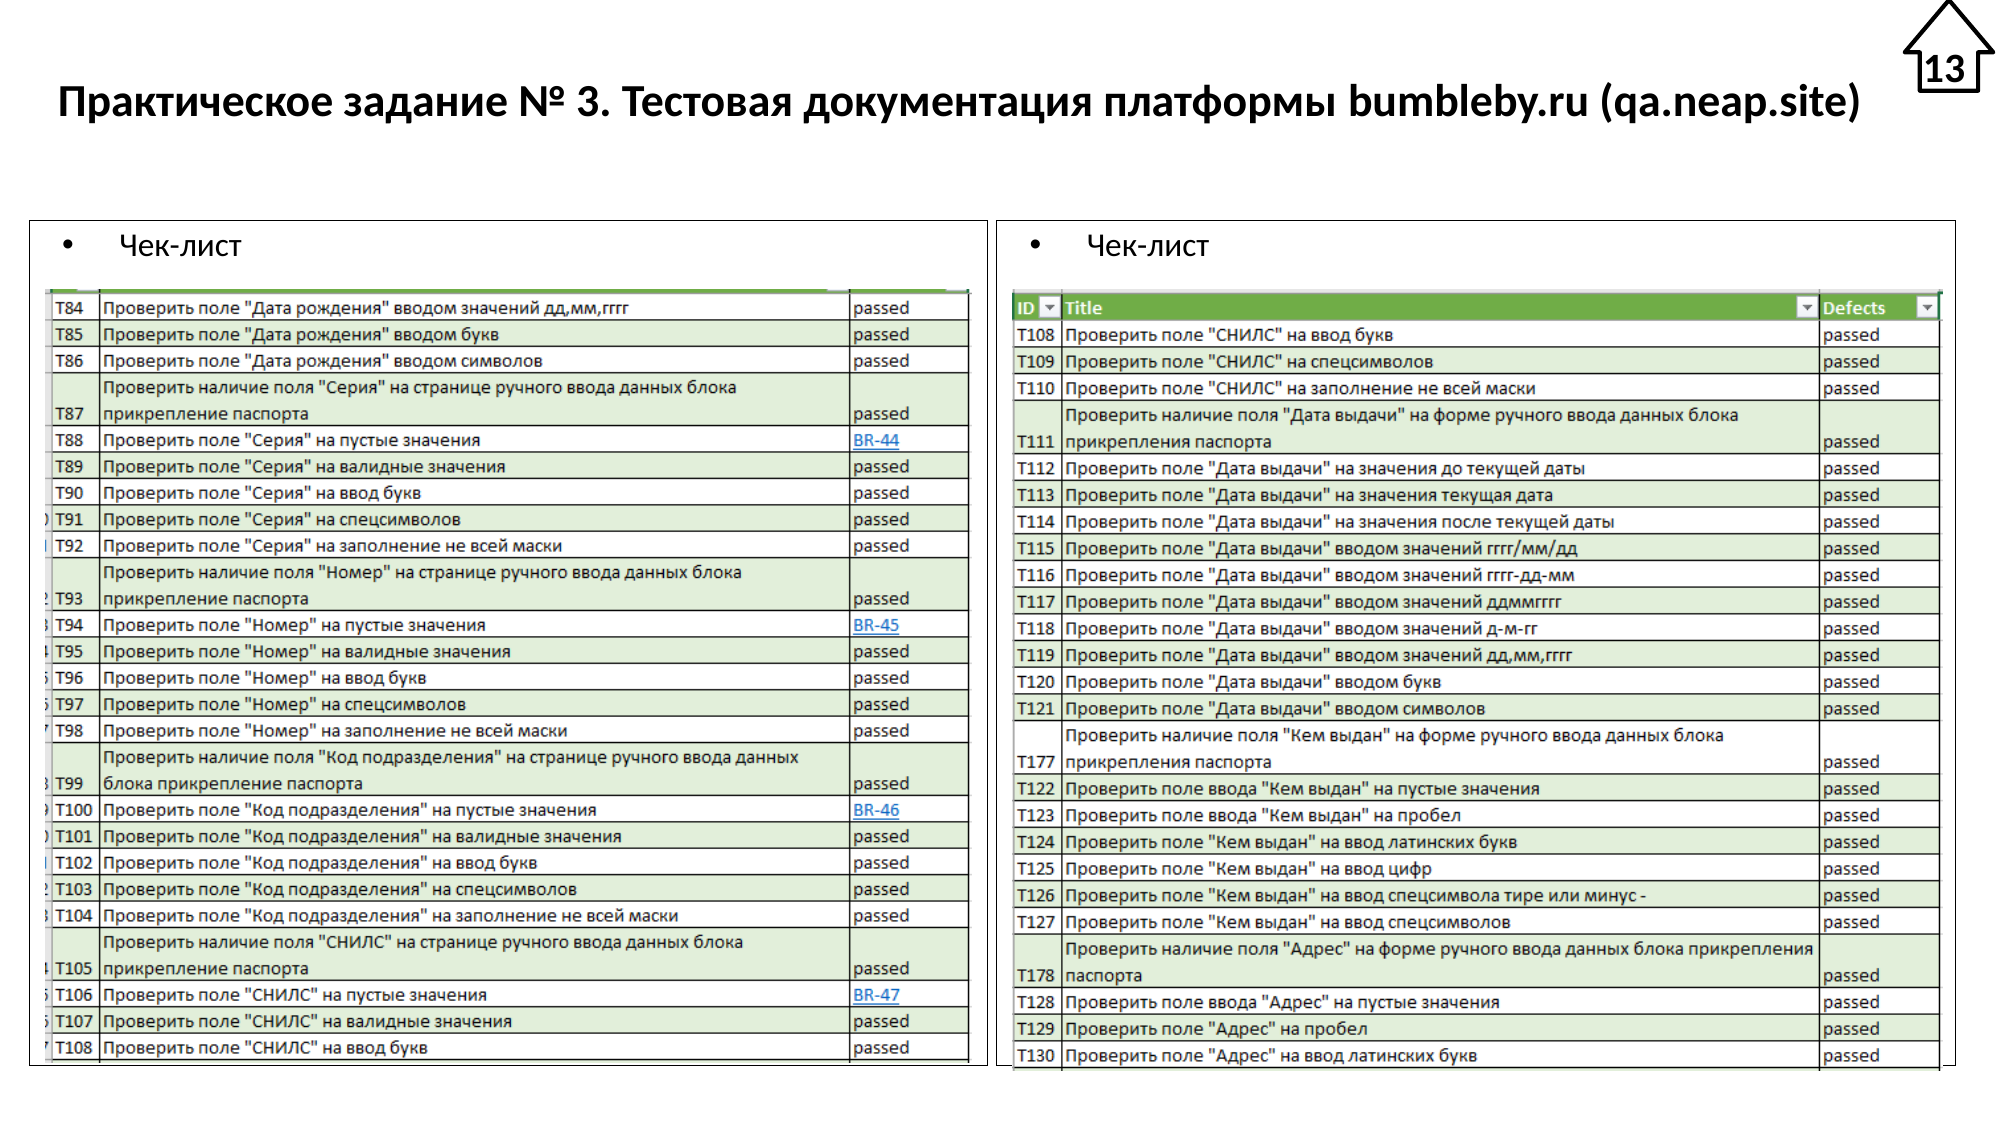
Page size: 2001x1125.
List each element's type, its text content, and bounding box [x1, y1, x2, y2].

text_box [1902, 0, 1996, 93]
picture [1011, 289, 1943, 1071]
slide_number 13 [1891, 33, 1981, 99]
list Чек-лист [29, 220, 988, 1066]
list Чек-лист [996, 220, 1956, 1066]
title Практическое задание № 3. Тестовая документация платформы bumbleby.ru (qa.neap.site) [42, 59, 1952, 145]
picture [45, 289, 972, 1063]
